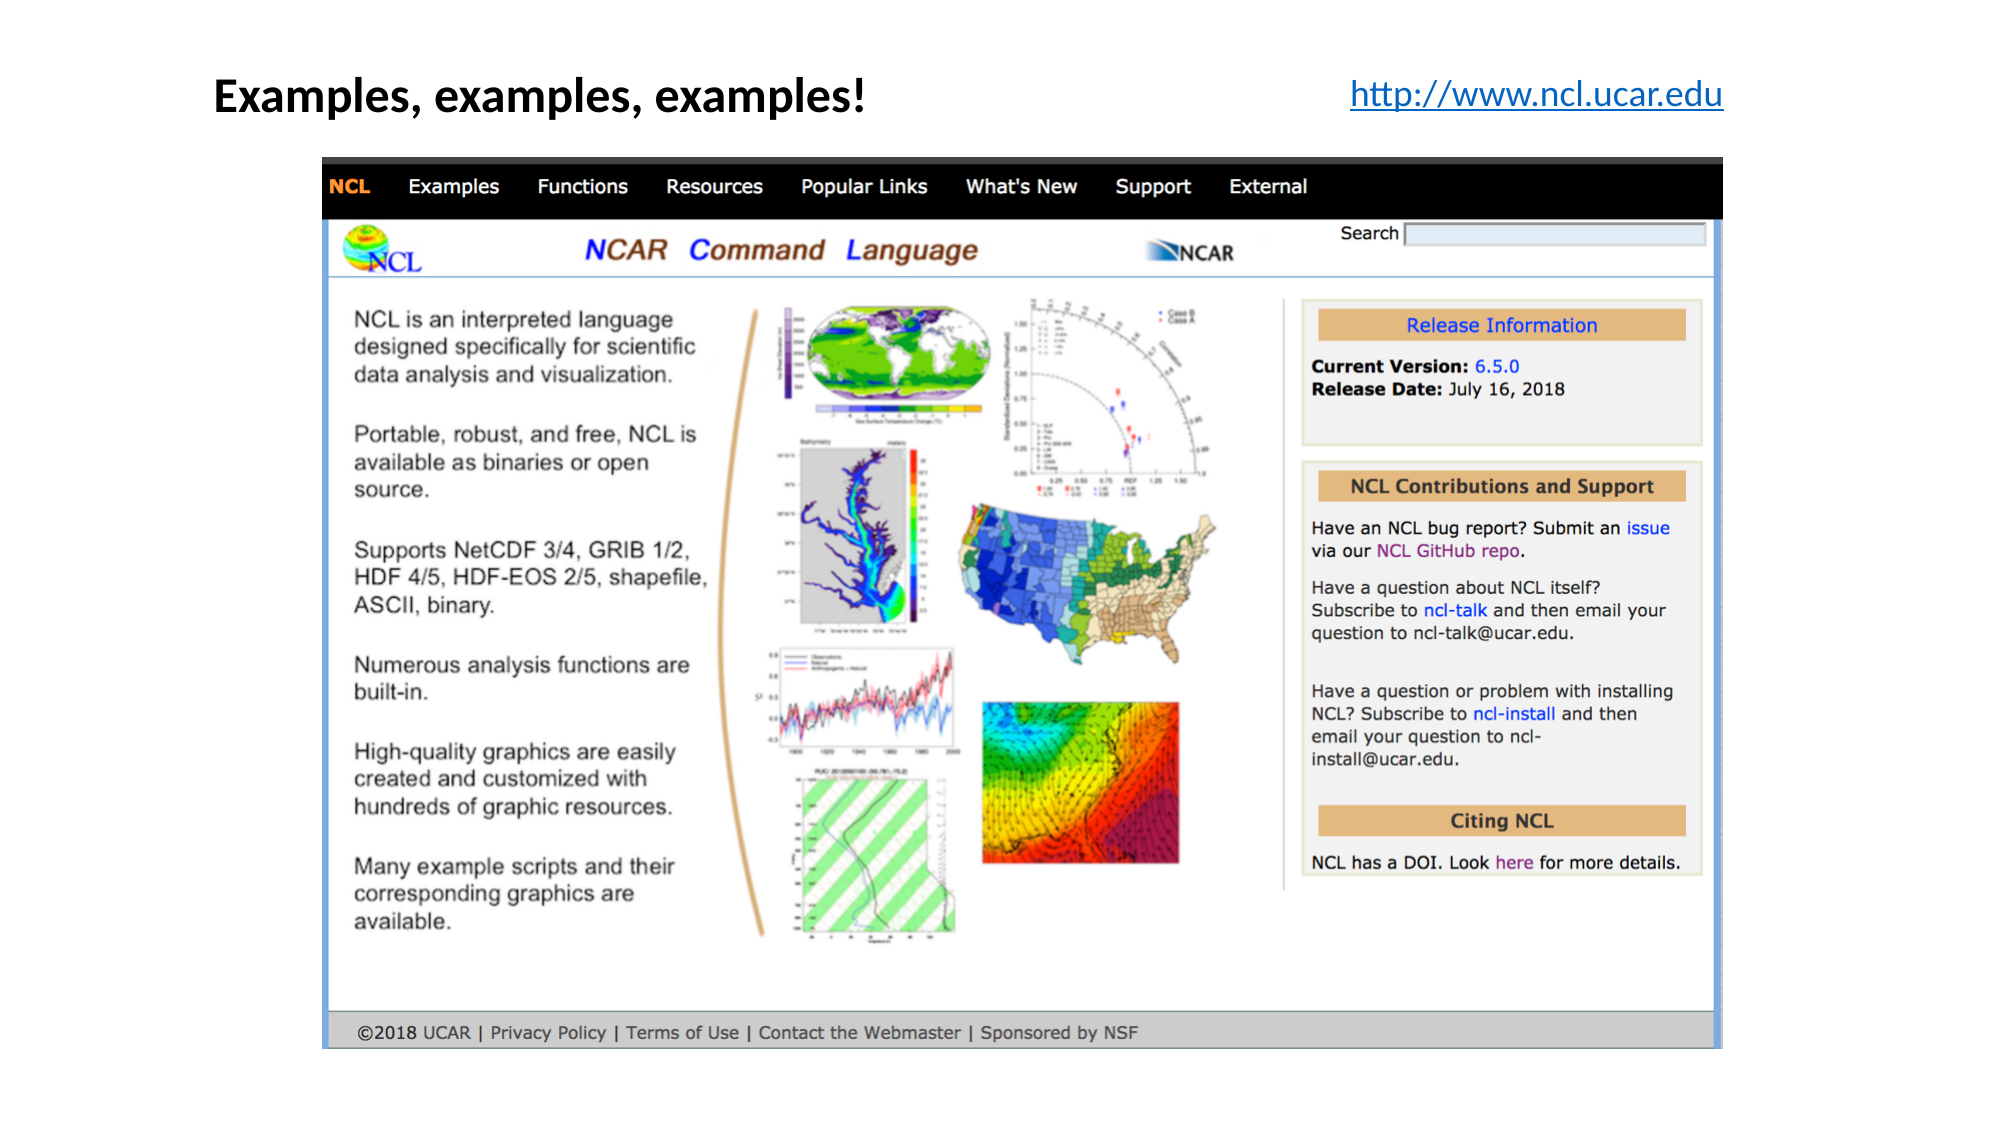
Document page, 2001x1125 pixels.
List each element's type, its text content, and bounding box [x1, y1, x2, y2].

list Examples, examples, examples! [123, 61, 1849, 158]
picture [321, 157, 1723, 1049]
text_box http://www.ncl.ucar.edu [1335, 61, 1739, 122]
